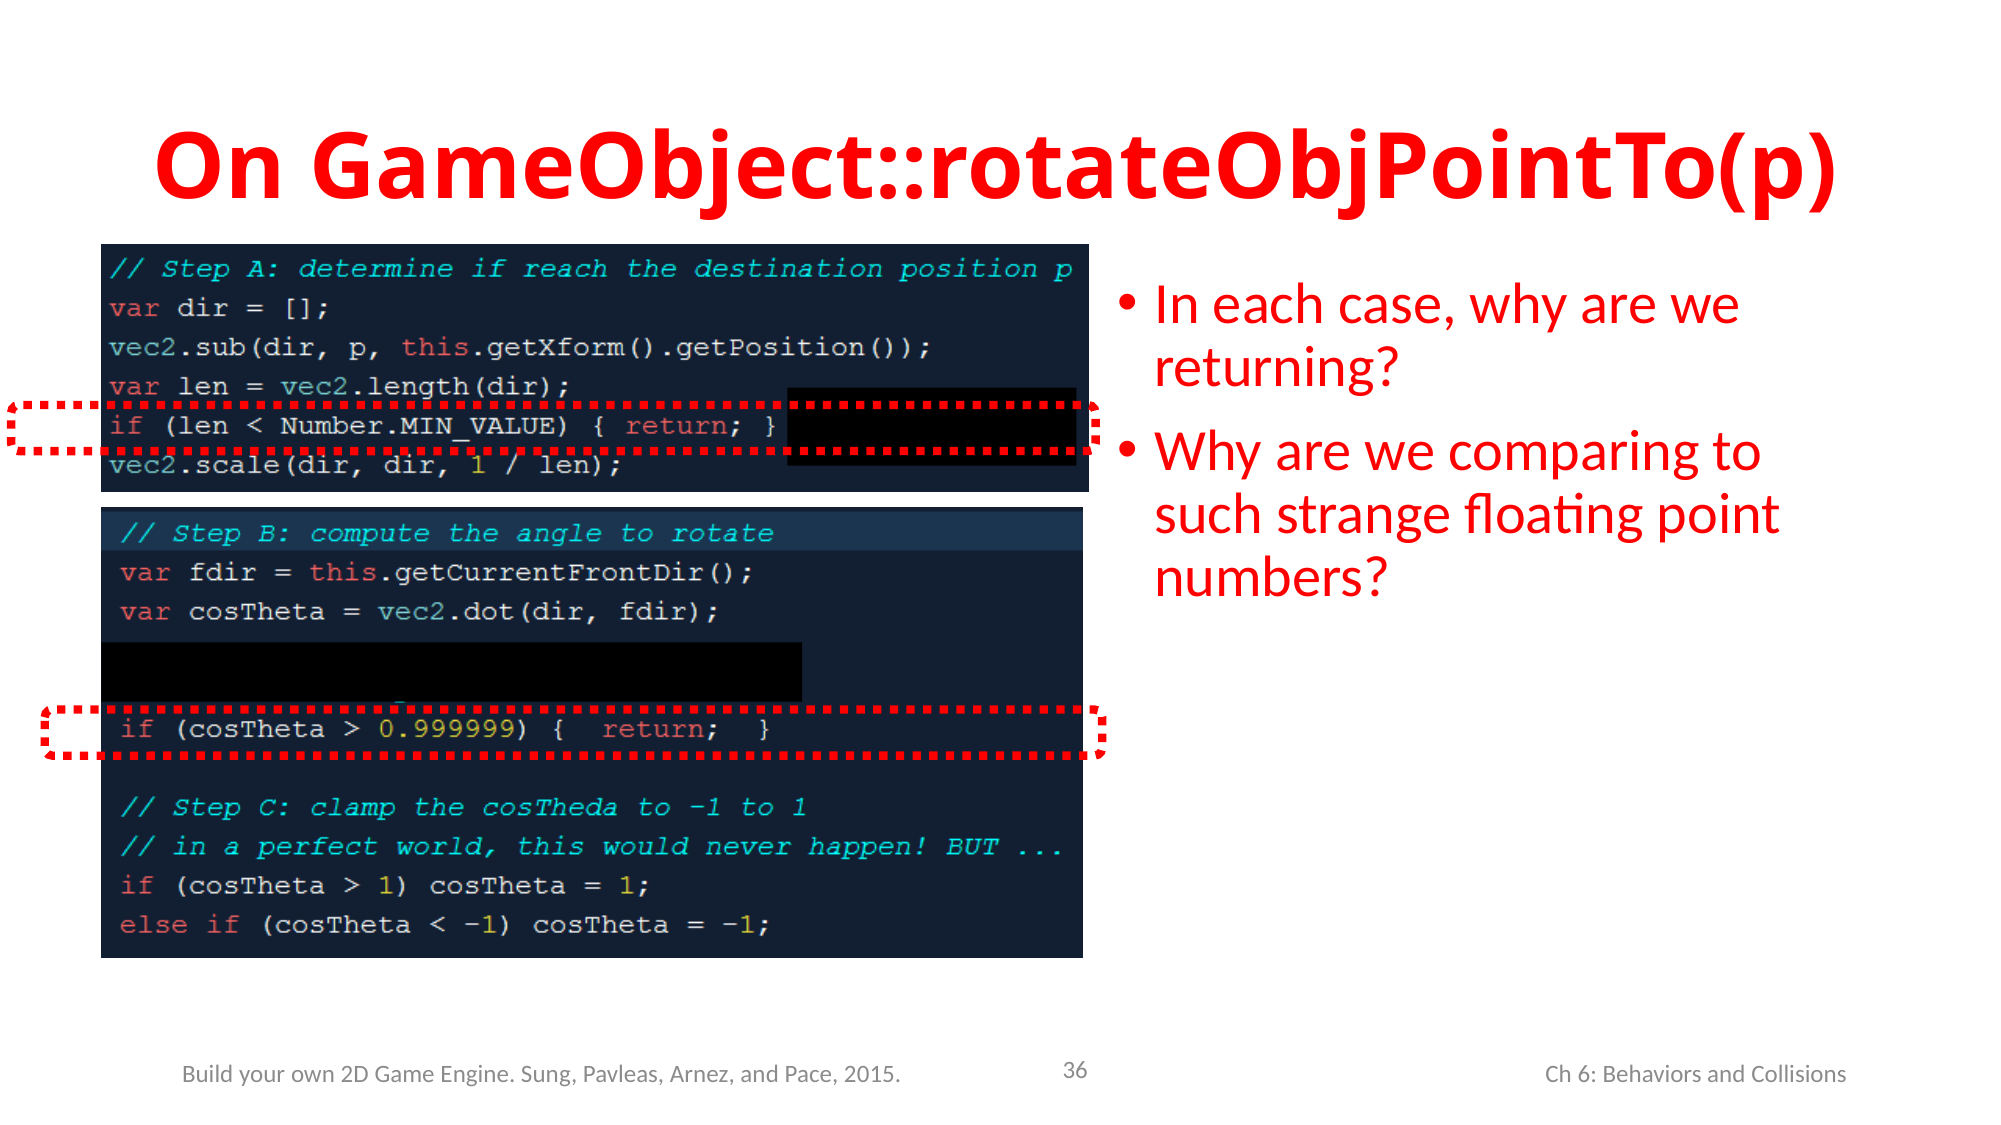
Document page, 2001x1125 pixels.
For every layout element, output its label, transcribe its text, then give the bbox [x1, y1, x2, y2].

picture [101, 507, 1083, 958]
title On GameObject::rotateObjPointTo(p) [137, 59, 1863, 278]
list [101, 244, 1089, 492]
text_box In each case, why are we returning? Why are we comparing to such strange floating point numbers? [1102, 266, 1863, 1014]
text_box [10, 403, 101, 453]
text_box [43, 708, 101, 757]
text_box [1089, 404, 1097, 452]
text_box [1083, 708, 1104, 757]
